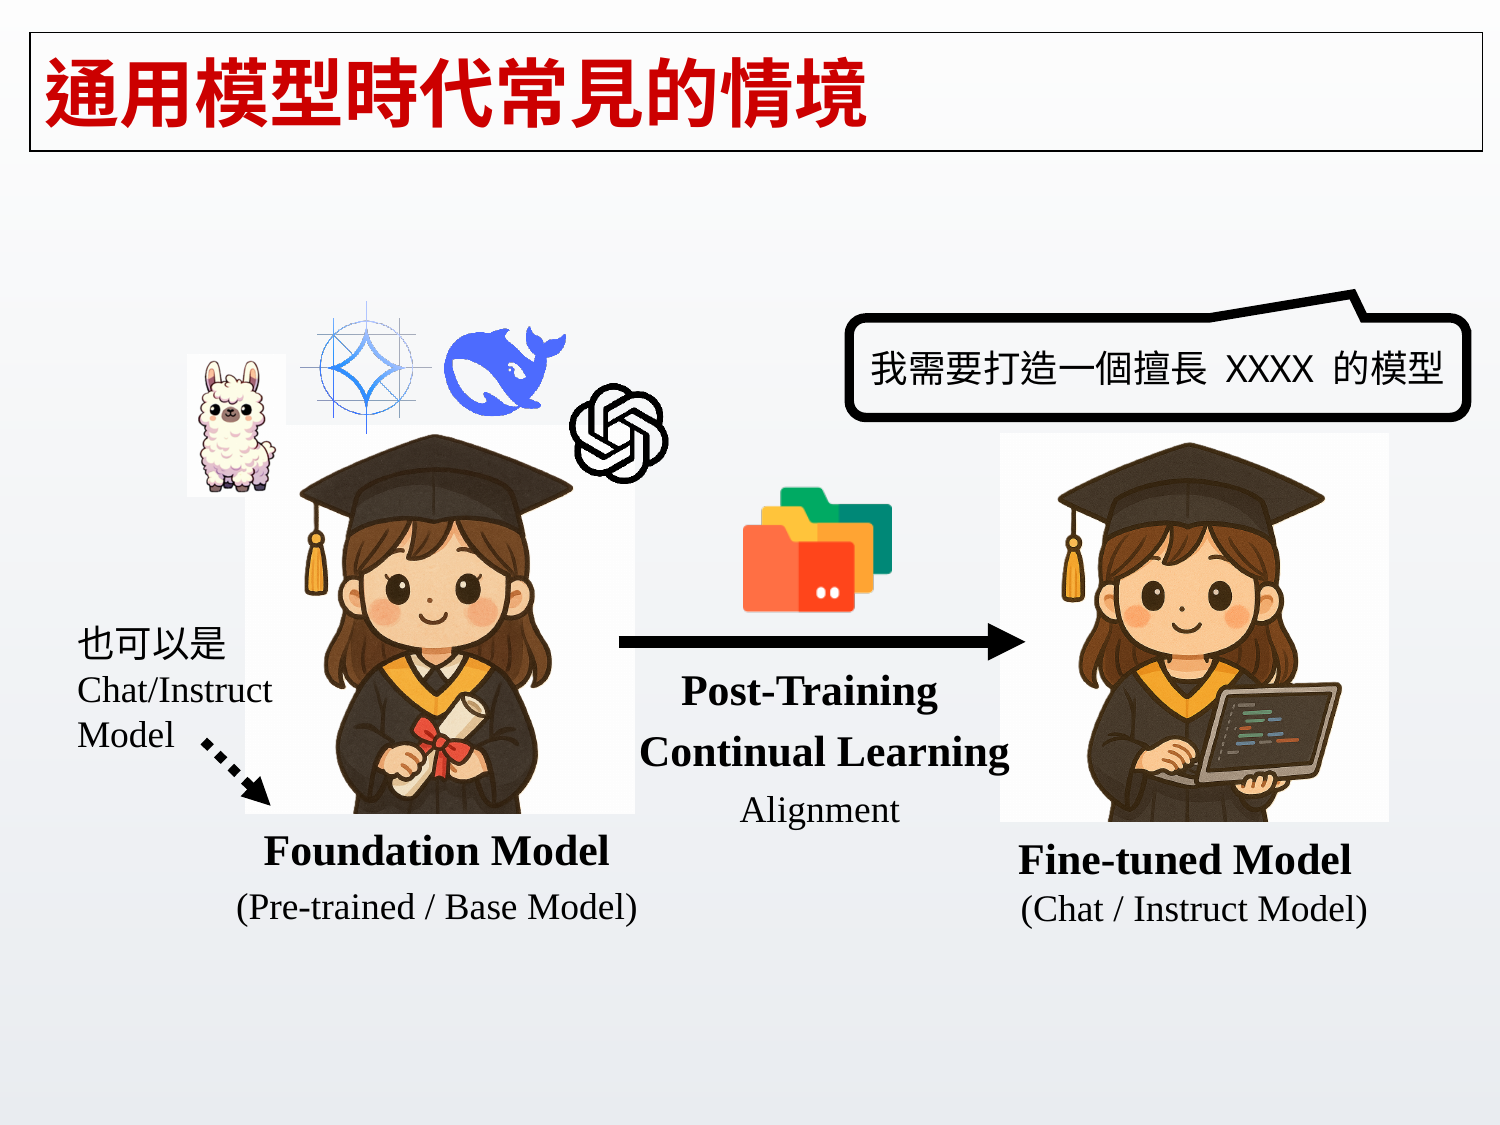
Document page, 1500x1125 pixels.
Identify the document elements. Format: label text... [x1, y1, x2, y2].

text_box (Pre-trained / Base Model) [161, 874, 713, 935]
text_box Alignment [709, 783, 931, 837]
text_box 也可以是 Chat/Instruct Model [62, 613, 245, 763]
title 通用模型時代常見的情境 [29, 32, 1483, 152]
text_box (Chat / Instruct Model) [980, 877, 1409, 937]
text_box 我需要打造一個擅長 XXXX 的模型 [848, 293, 1468, 419]
text_box Fine-tuned Model [981, 823, 1389, 877]
text_box Post-Training [635, 654, 1000, 715]
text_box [203, 741, 271, 806]
text_box Foundation Model [233, 814, 641, 874]
text_box Continual Learning [635, 715, 1000, 783]
picture [187, 301, 669, 815]
picture [743, 475, 892, 624]
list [1000, 433, 1389, 823]
